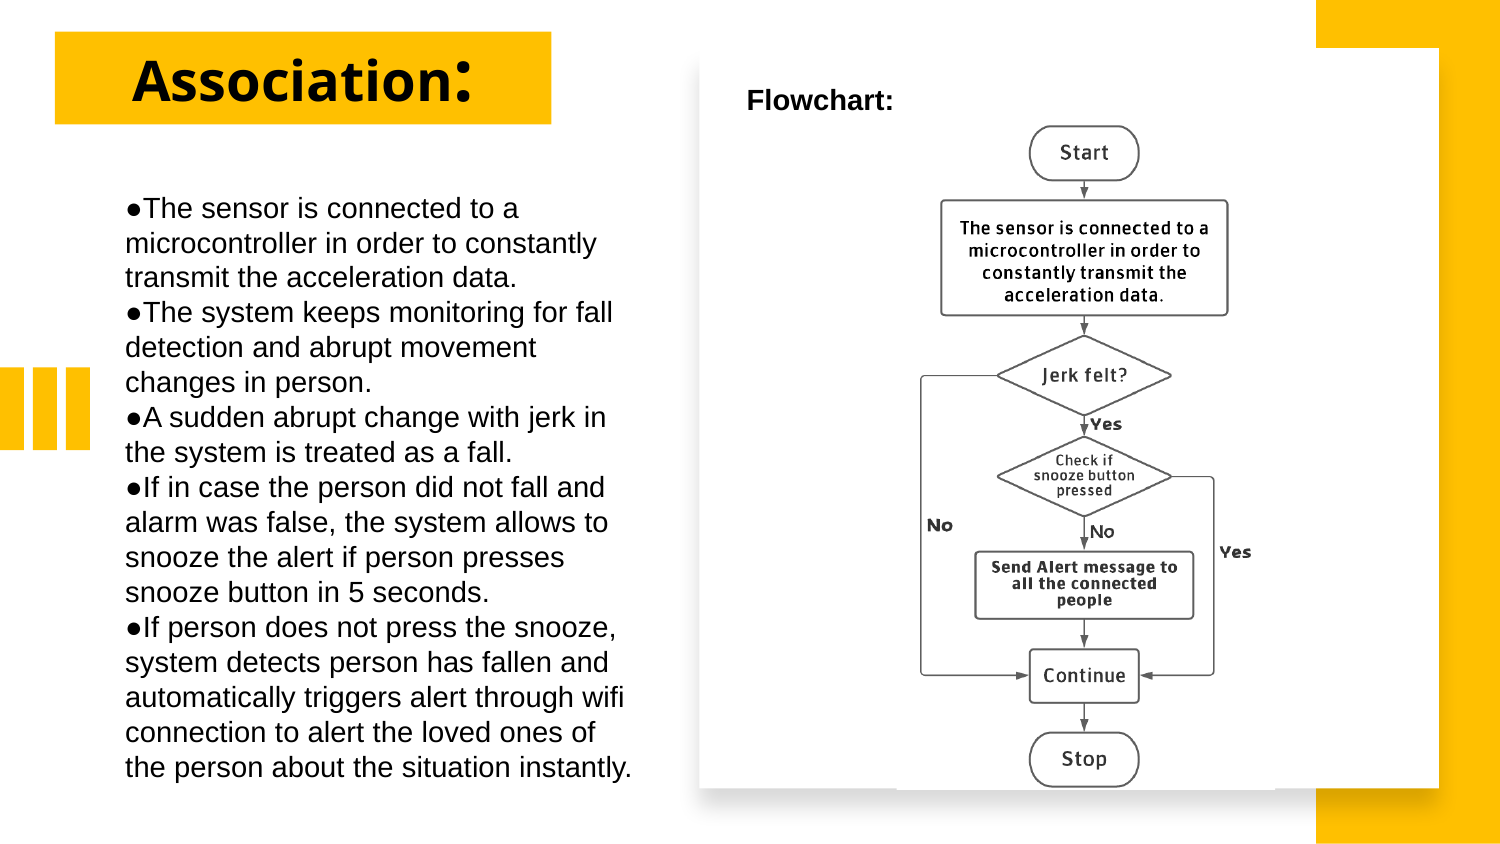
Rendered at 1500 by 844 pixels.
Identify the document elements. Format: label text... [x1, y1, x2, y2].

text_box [0, 367, 90, 451]
text_box Association: [54, 31, 552, 125]
text_box [698, 47, 1440, 789]
picture [896, 122, 1276, 790]
text_box ●The sensor is connected to a microcontroller in order to constantly transmit the acceleration data. ●The system keeps monitoring for fall detection and abrupt movement changes in person. ●A sudden abrupt change with jerk in the system is treated as a fall. ●If in case the person did not fall and alarm was false, the system allows to snooze the alert if person presses snooze button in 5 seconds. ●If person does not press the snooze, system detects person has fallen and automatically triggers alert through wifi connection to alert the loved ones of the person about the situation instantly. [110, 181, 661, 826]
text_box Flowchart: [731, 73, 1182, 124]
text_box [0, 0, 1315, 844]
text_box [1315, 0, 1500, 844]
